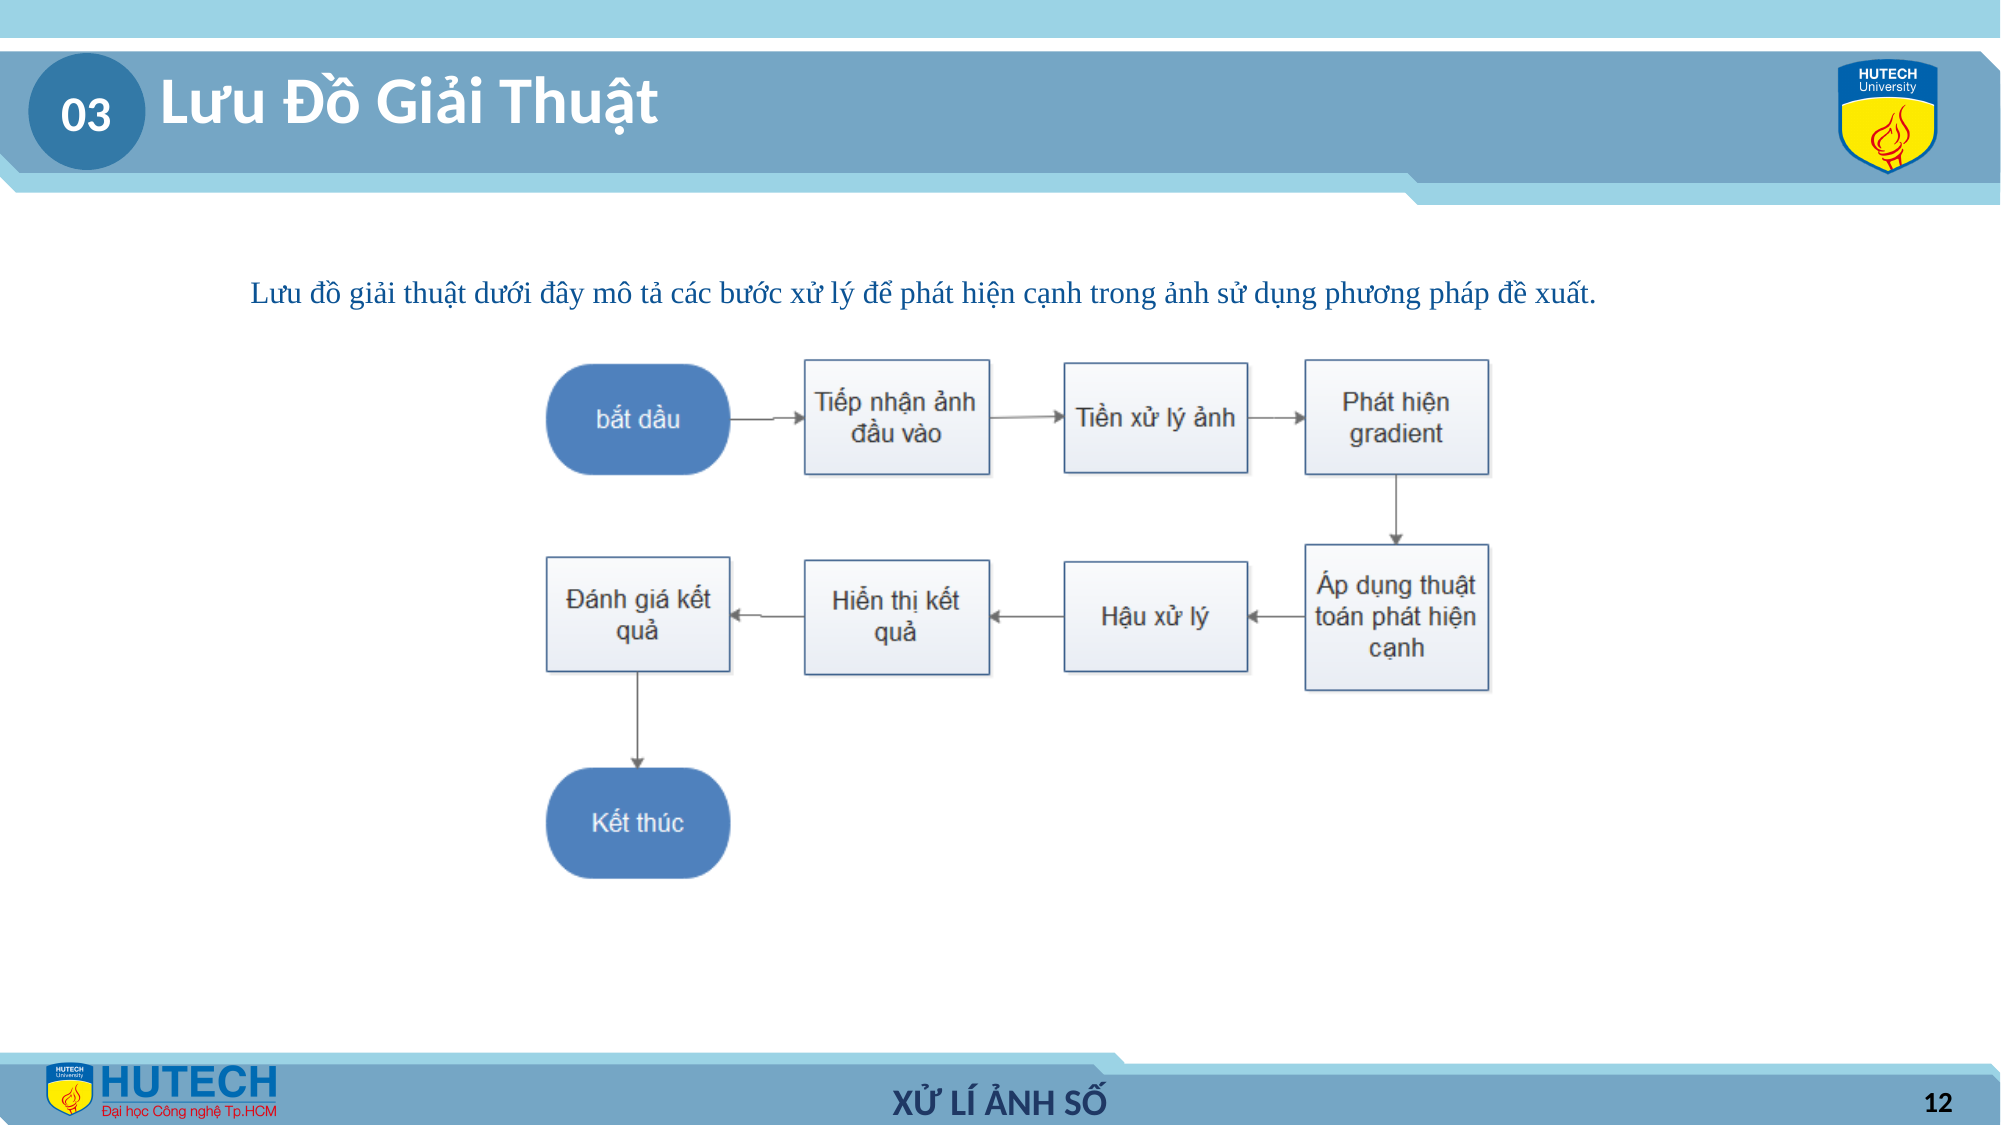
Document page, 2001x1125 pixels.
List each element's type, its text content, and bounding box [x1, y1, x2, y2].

slide_number 12 [1517, 1071, 1968, 1125]
picture [30, 1049, 292, 1125]
text_box 03 [28, 53, 146, 170]
text_box Lưu Đồ Giải Thuật [145, 41, 1066, 159]
text_box Lưu đồ giải thuật dưới đây mô tả các bước xử lý để phát hiện cạnh trong ảnh sử dụng phương pháp đề xuất. [235, 251, 1651, 385]
picture [443, 286, 1527, 926]
picture [1787, 59, 1989, 176]
